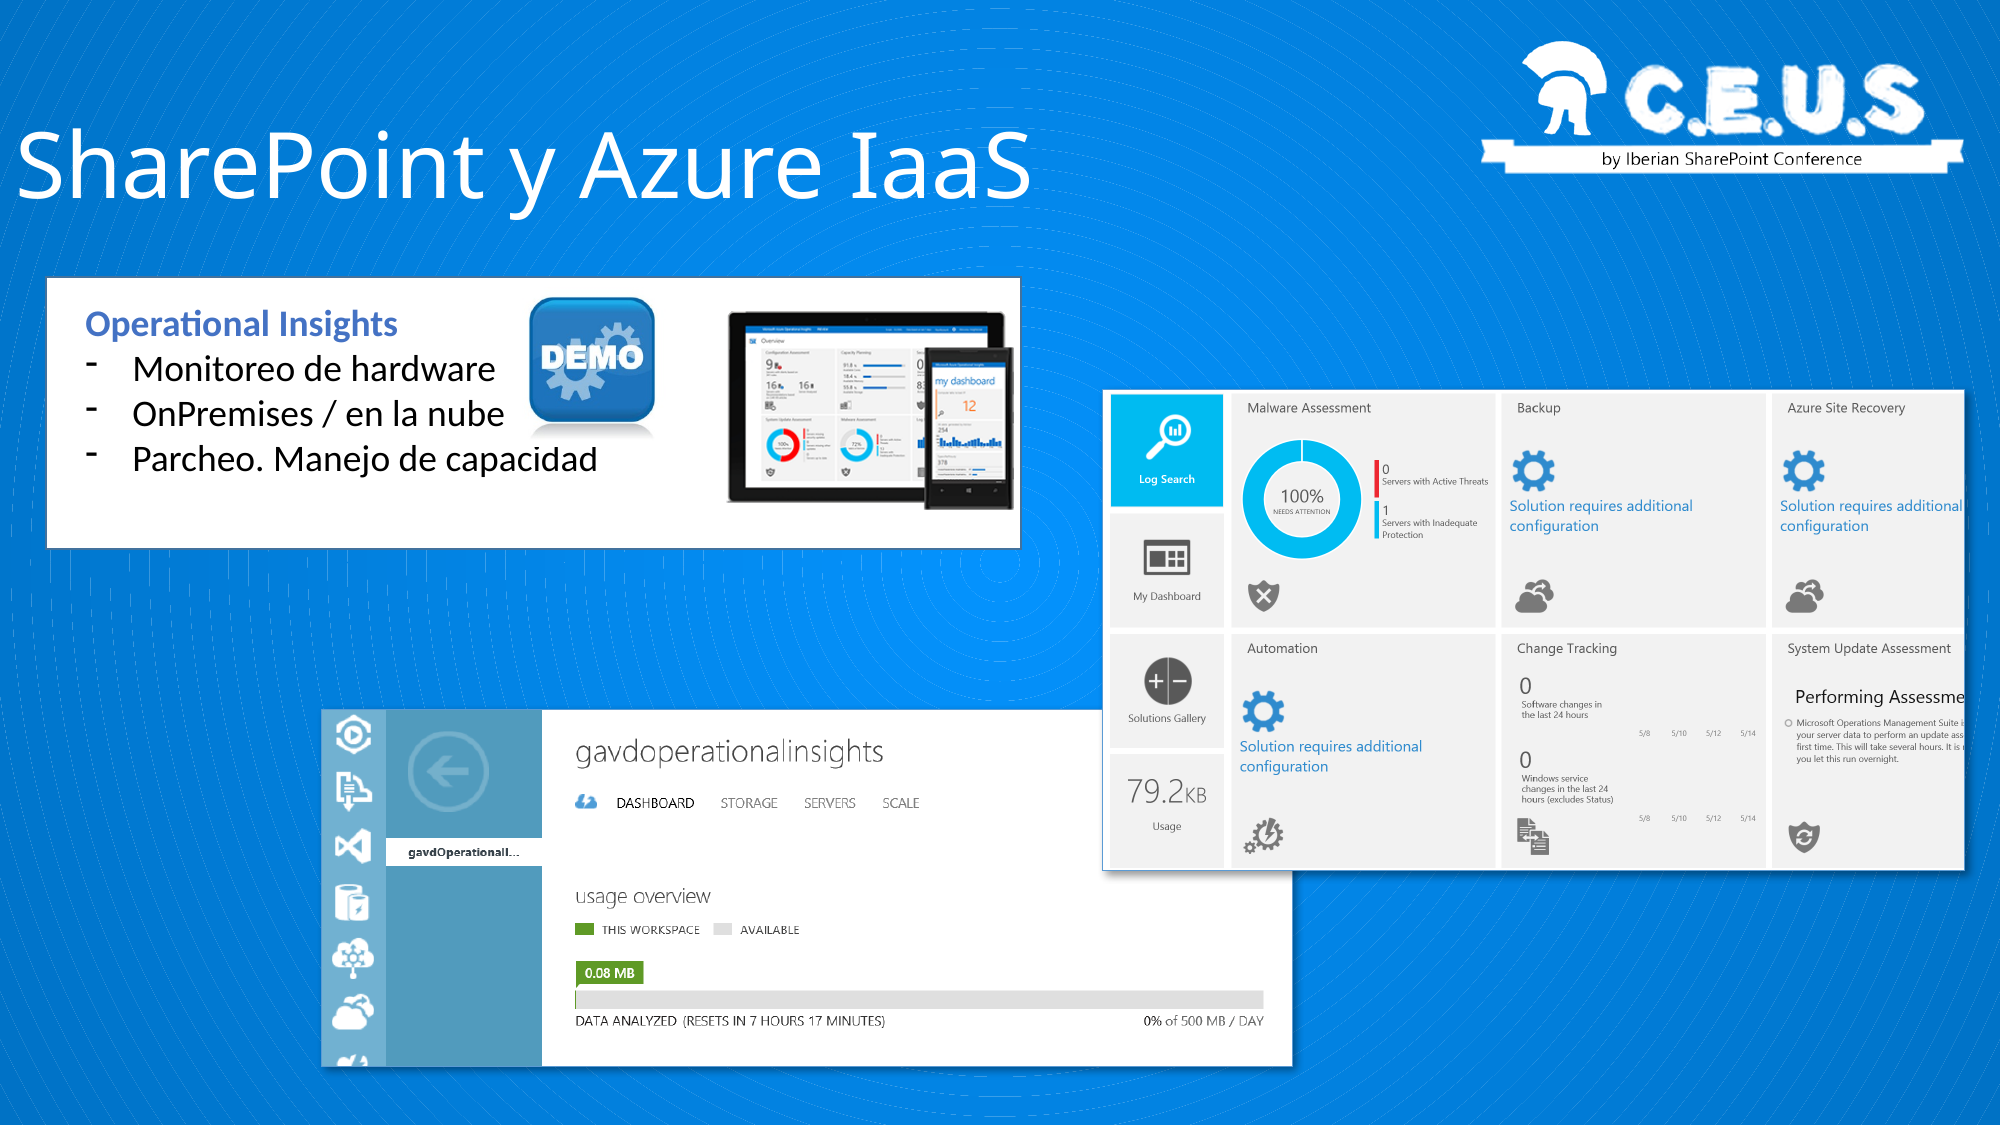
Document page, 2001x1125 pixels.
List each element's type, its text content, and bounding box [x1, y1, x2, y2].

picture [321, 389, 1965, 1067]
title SharePoint y Azure IaaS [0, 59, 1725, 278]
picture [1464, 23, 1975, 194]
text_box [46, 277, 1022, 550]
